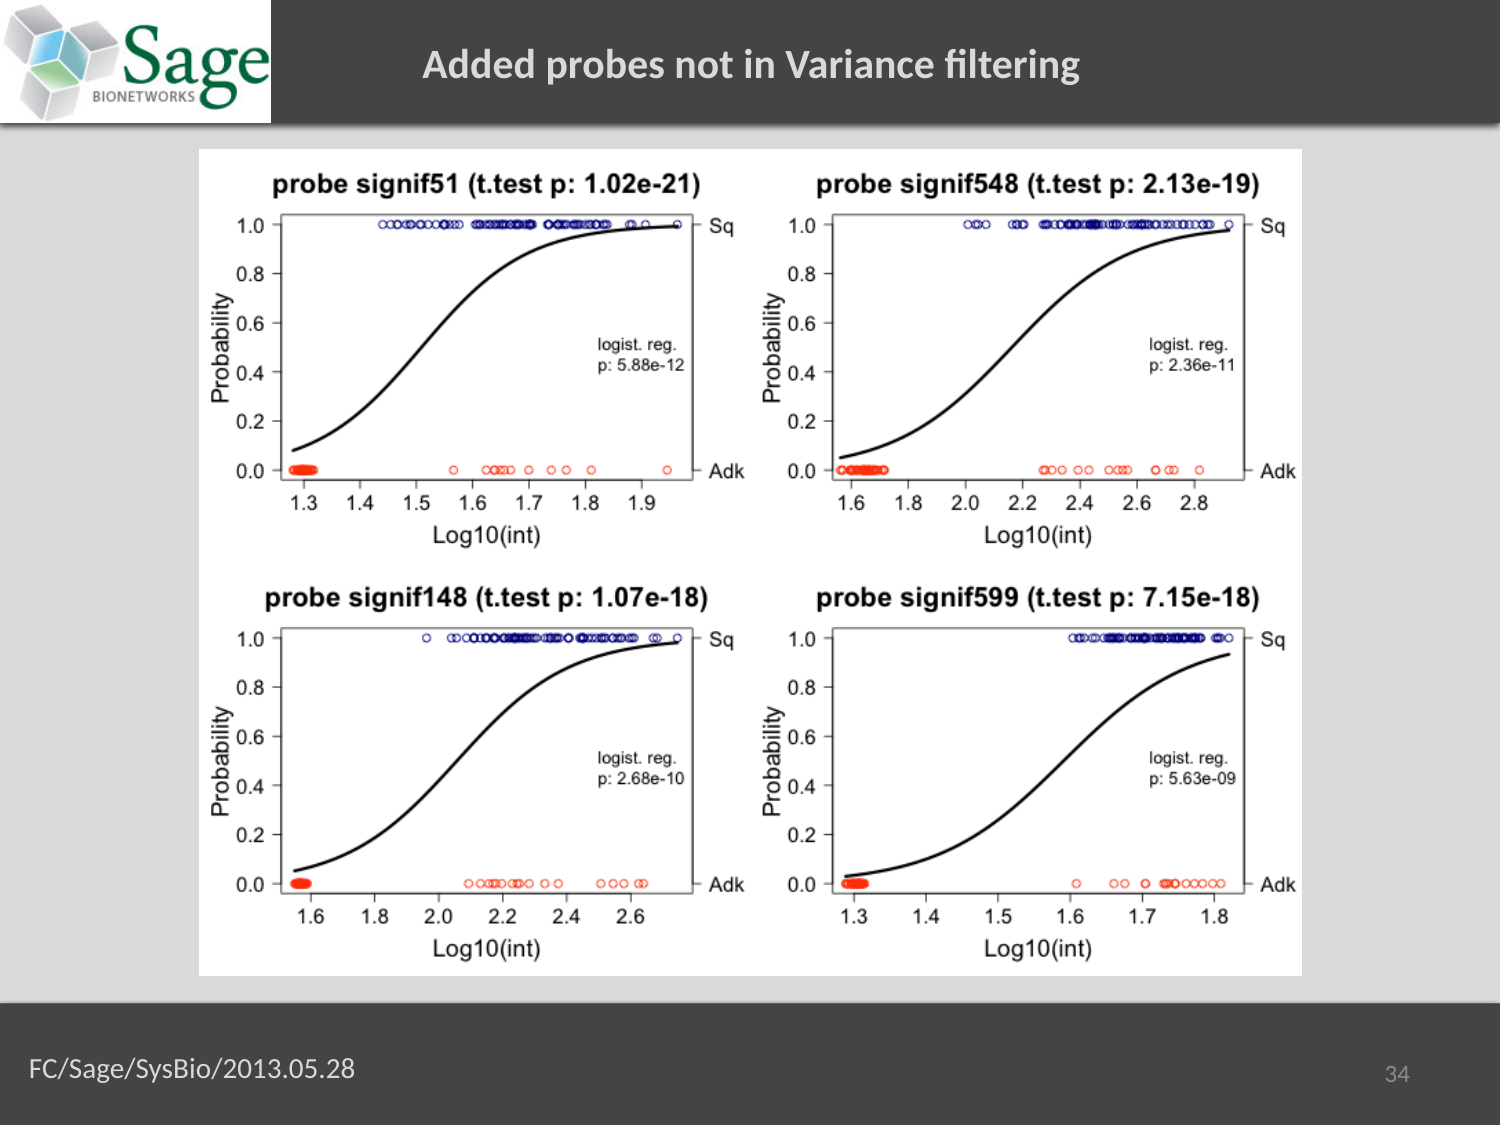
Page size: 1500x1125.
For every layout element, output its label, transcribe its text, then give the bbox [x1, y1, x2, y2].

picture [198, 148, 1302, 977]
picture [0, 0, 271, 123]
text_box Added probes not in Variance filtering [330, 29, 1173, 95]
slide_number 34 [1074, 1042, 1425, 1103]
